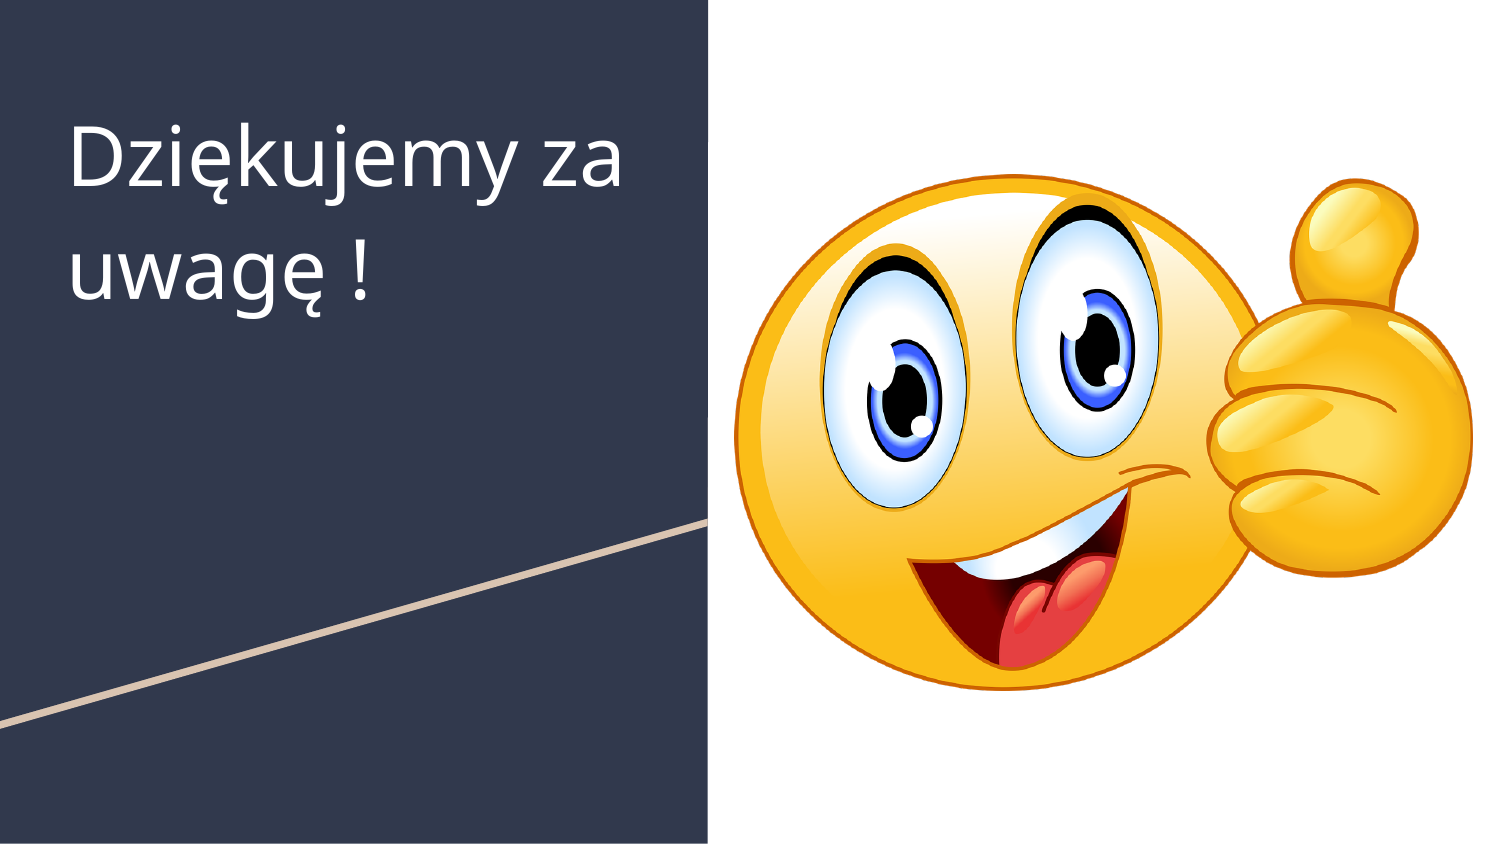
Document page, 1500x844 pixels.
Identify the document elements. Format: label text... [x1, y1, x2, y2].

title Dziękujemy za uwagę ! [51, 82, 677, 494]
picture [734, 174, 1473, 691]
